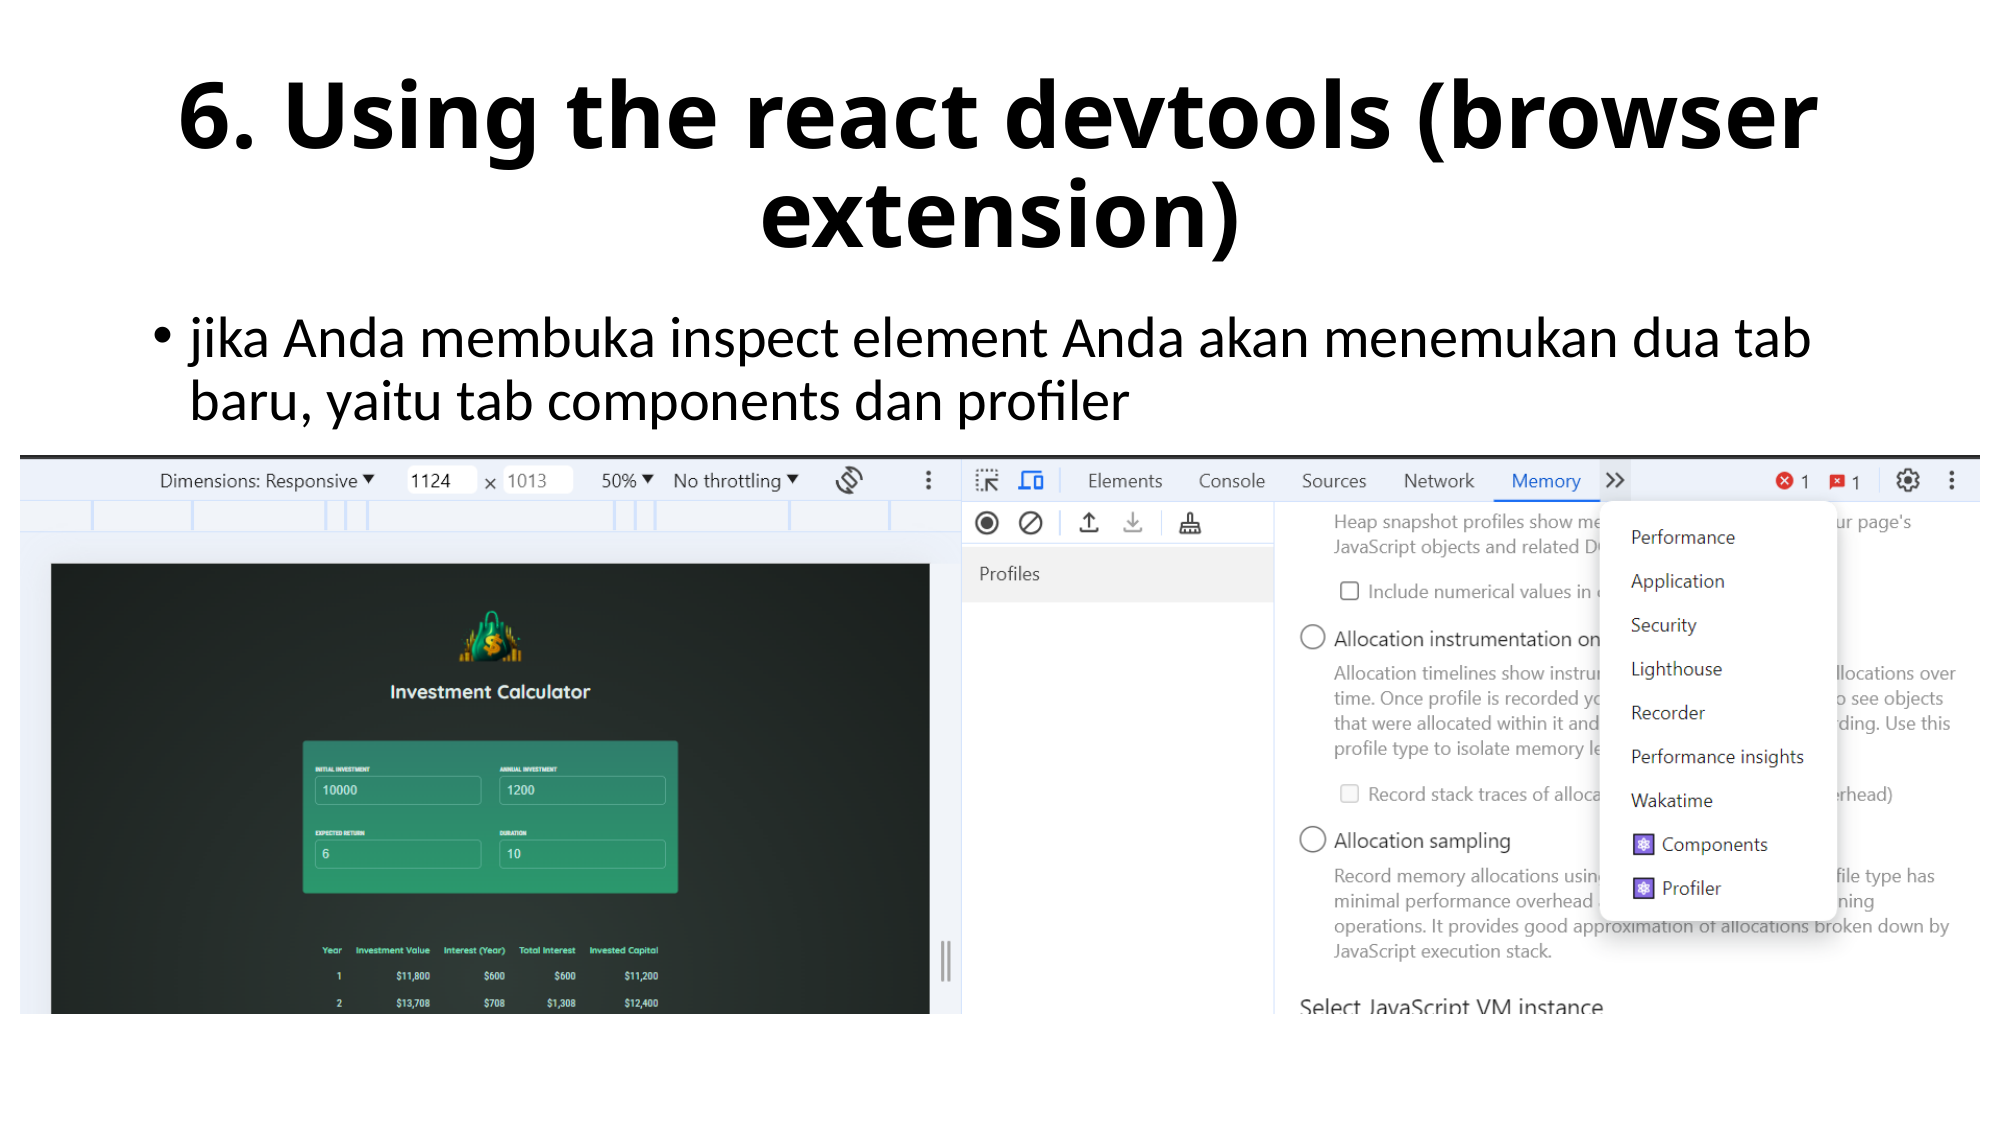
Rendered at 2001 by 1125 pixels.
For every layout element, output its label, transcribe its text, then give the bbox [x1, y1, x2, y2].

list jika Anda membuka inspect element Anda akan menemukan dua tab baru, yaitu tab components dan profiler [137, 299, 1863, 455]
title 6. Using the react devtools (browser extension) [137, 59, 1863, 278]
picture [20, 455, 1980, 1014]
